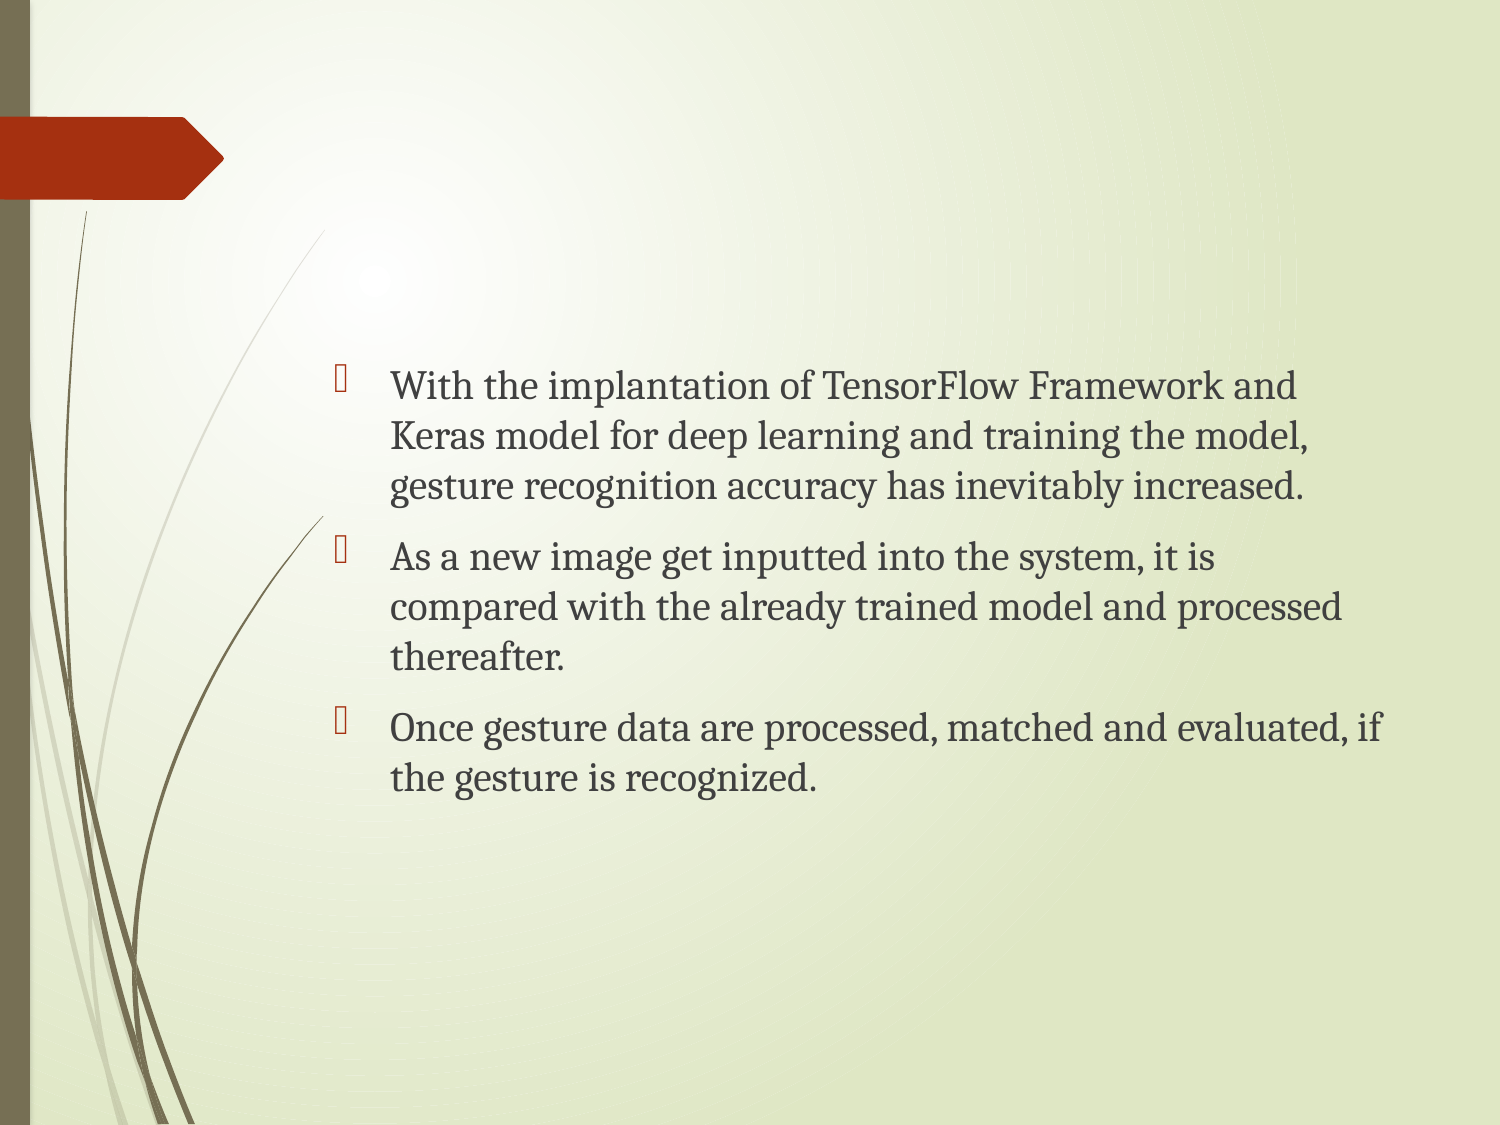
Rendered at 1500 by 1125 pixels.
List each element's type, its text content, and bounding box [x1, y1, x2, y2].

list With the implantation of TensorFlow Framework and Keras model for deep learning and training the model, gesture recognition accuracy has inevitably increased. As a new image get inputted into the system, it is compared with the already trained model and processed thereafter. Once gesture data are processed, matched and evaluated, if the gesture is recognized. [318, 350, 1400, 1100]
